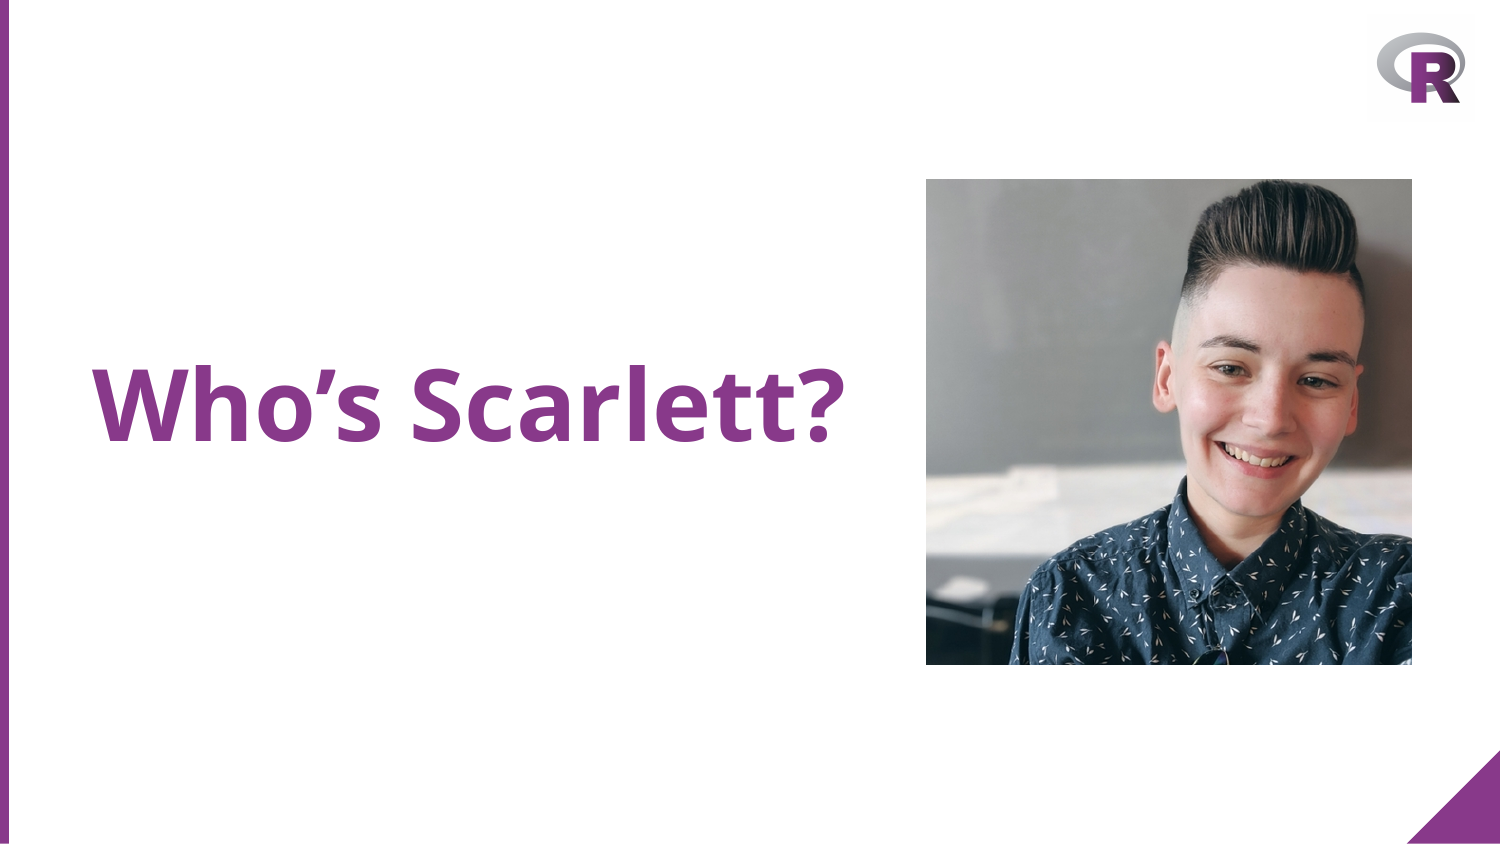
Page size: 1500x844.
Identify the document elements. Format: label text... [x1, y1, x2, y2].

title Who’s Scarlett? [77, 326, 921, 517]
picture [926, 179, 1412, 665]
picture [1367, 14, 1475, 122]
